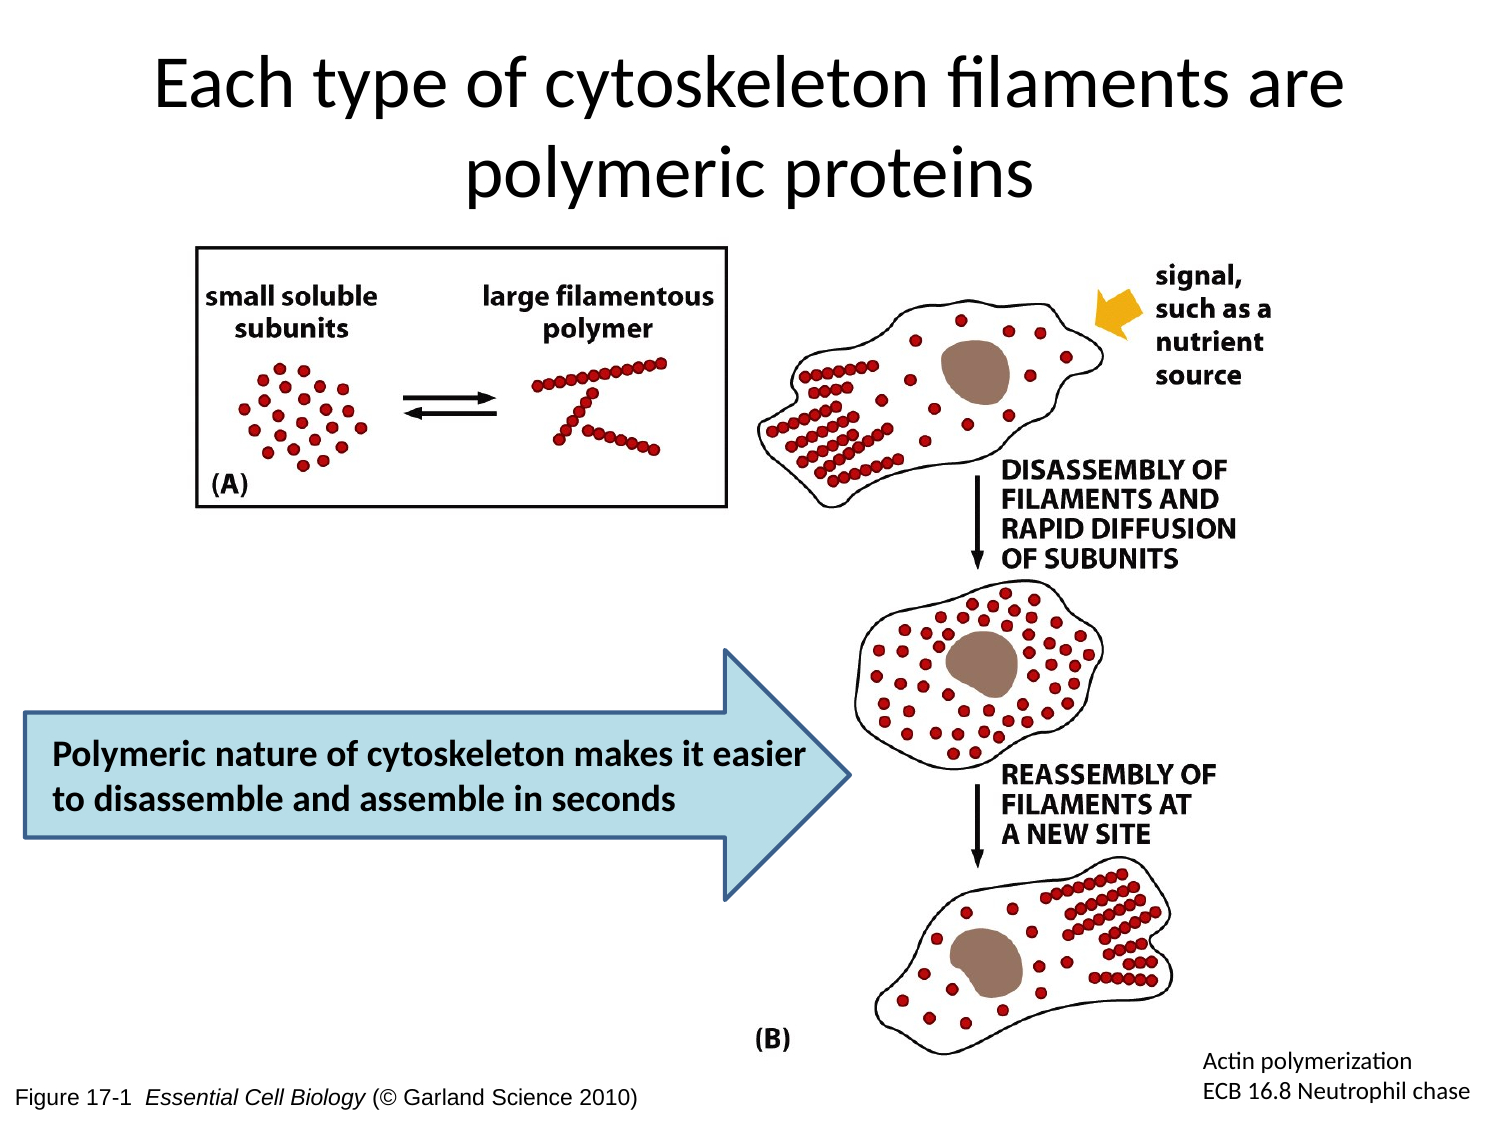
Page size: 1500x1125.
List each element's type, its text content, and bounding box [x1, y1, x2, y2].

text_box Actin polymerization ECB 16.8 Neutrophil chase [1188, 1037, 1487, 1112]
text_box Each type of cytoskeleton filaments are polymeric proteins [0, 24, 1500, 220]
text_box Figure 17-1 Essential Cell Biology (© Garland Science 2010) [0, 1074, 1488, 1118]
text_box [24, 649, 851, 901]
picture [187, 237, 1278, 1063]
